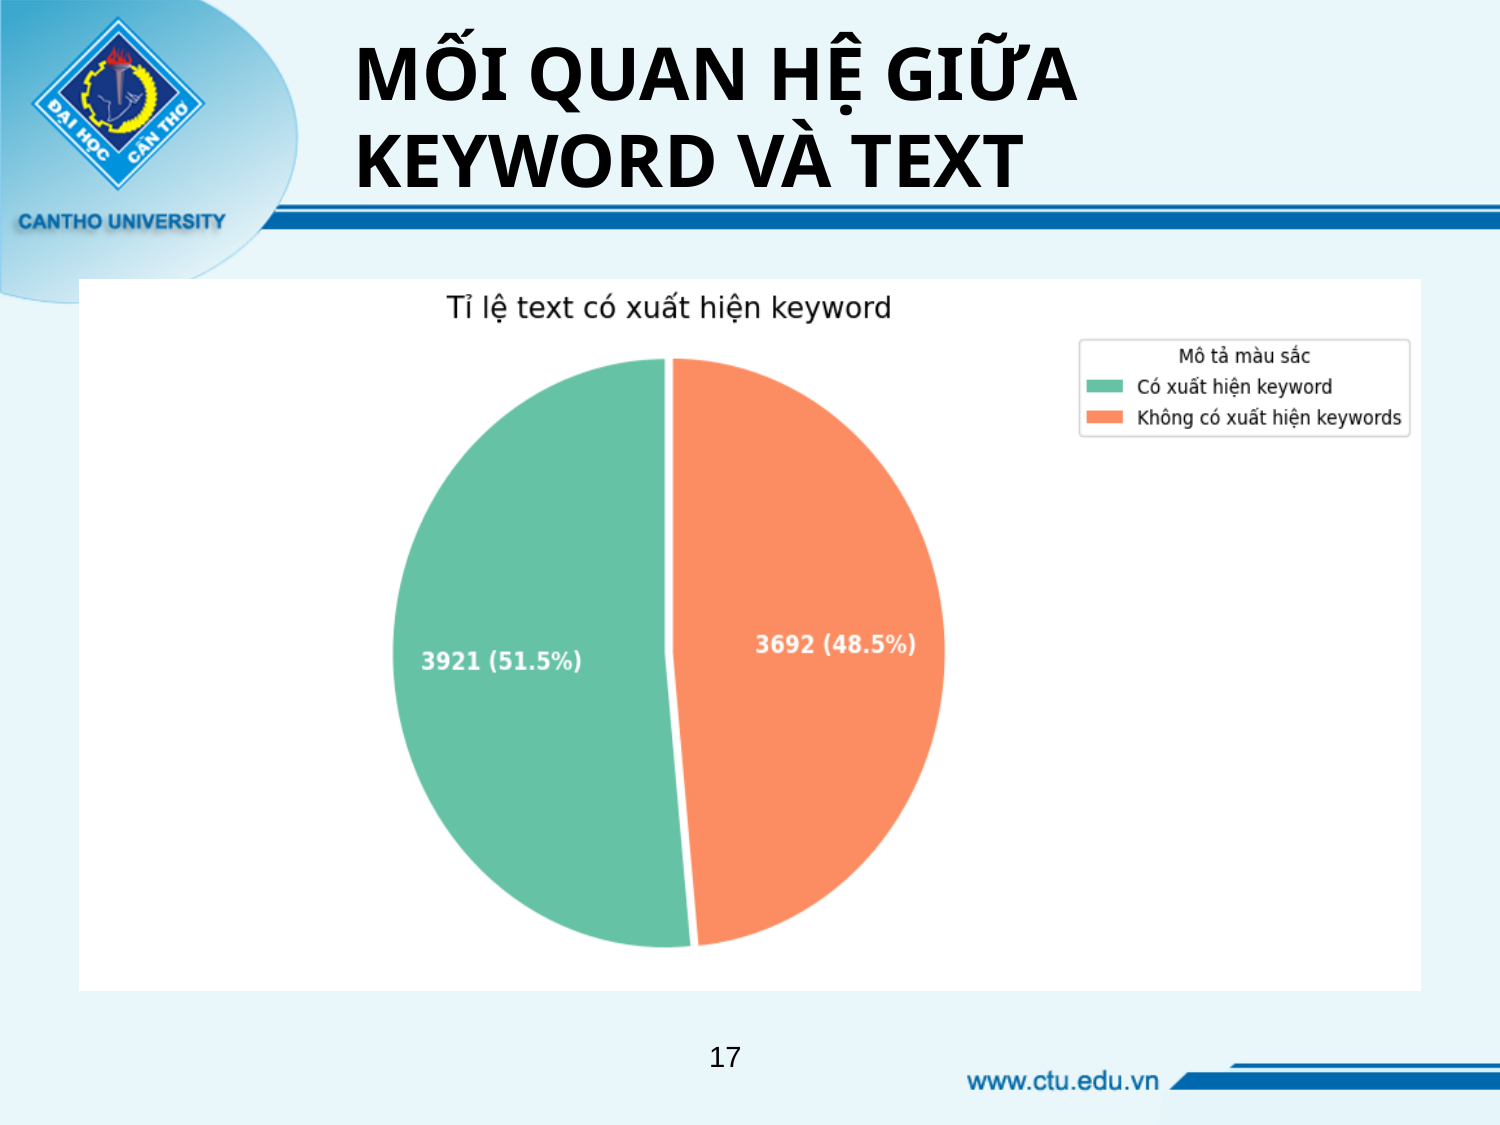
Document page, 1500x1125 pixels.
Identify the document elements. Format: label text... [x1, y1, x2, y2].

picture [0, 0, 1500, 1125]
text_box MỐI QUAN HỆ GIỮA KEYWORD VÀ TEXT [263, 12, 1461, 218]
slide_number ‹#› [406, 1031, 757, 1122]
